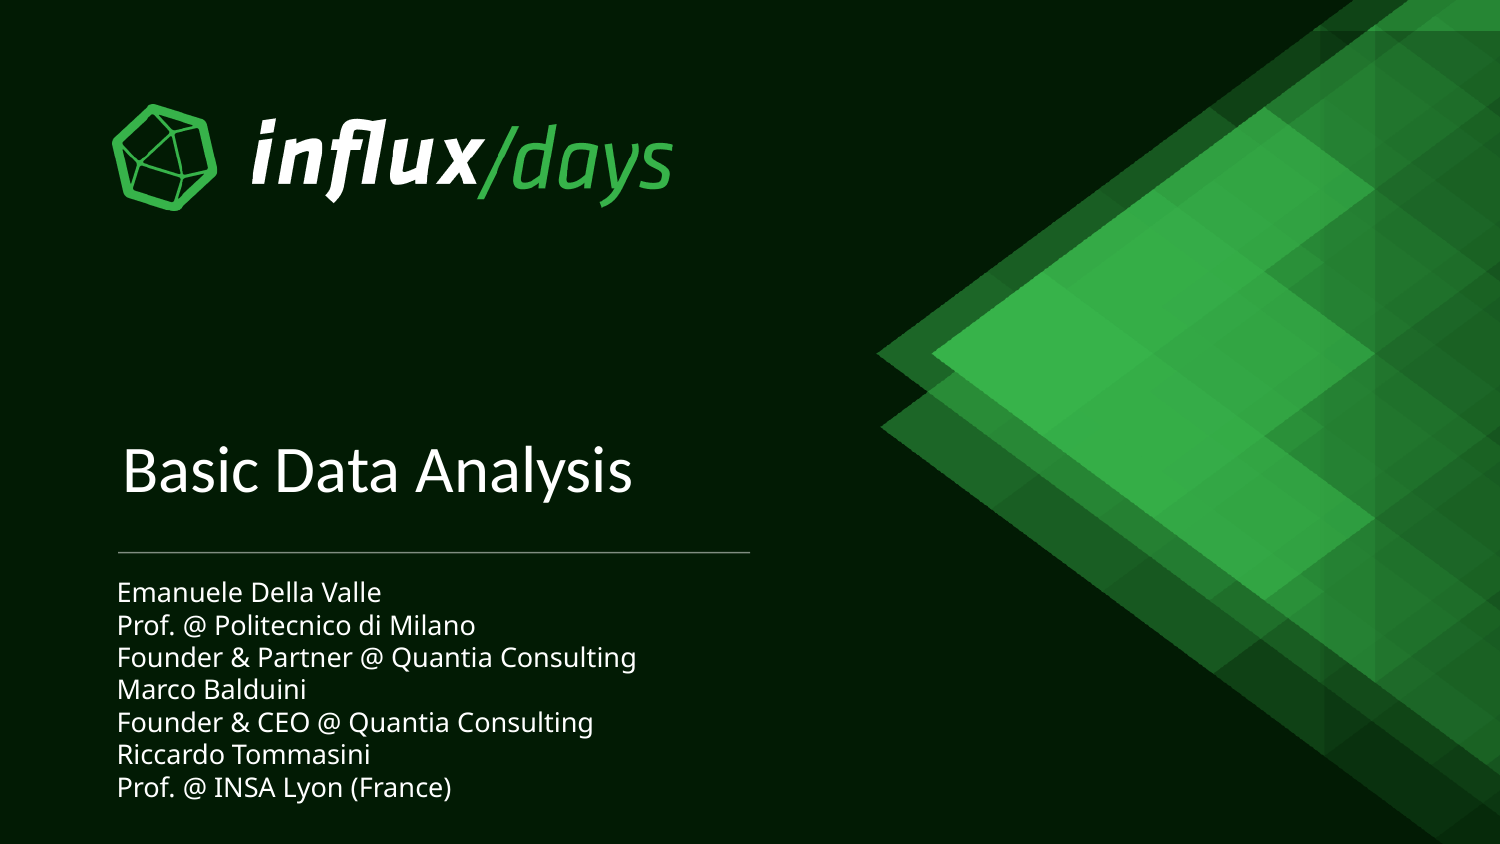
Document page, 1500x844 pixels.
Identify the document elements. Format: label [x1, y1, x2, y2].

title [116, 360, 769, 575]
picture [0, 0, 1500, 844]
text_box [116, 575, 986, 803]
